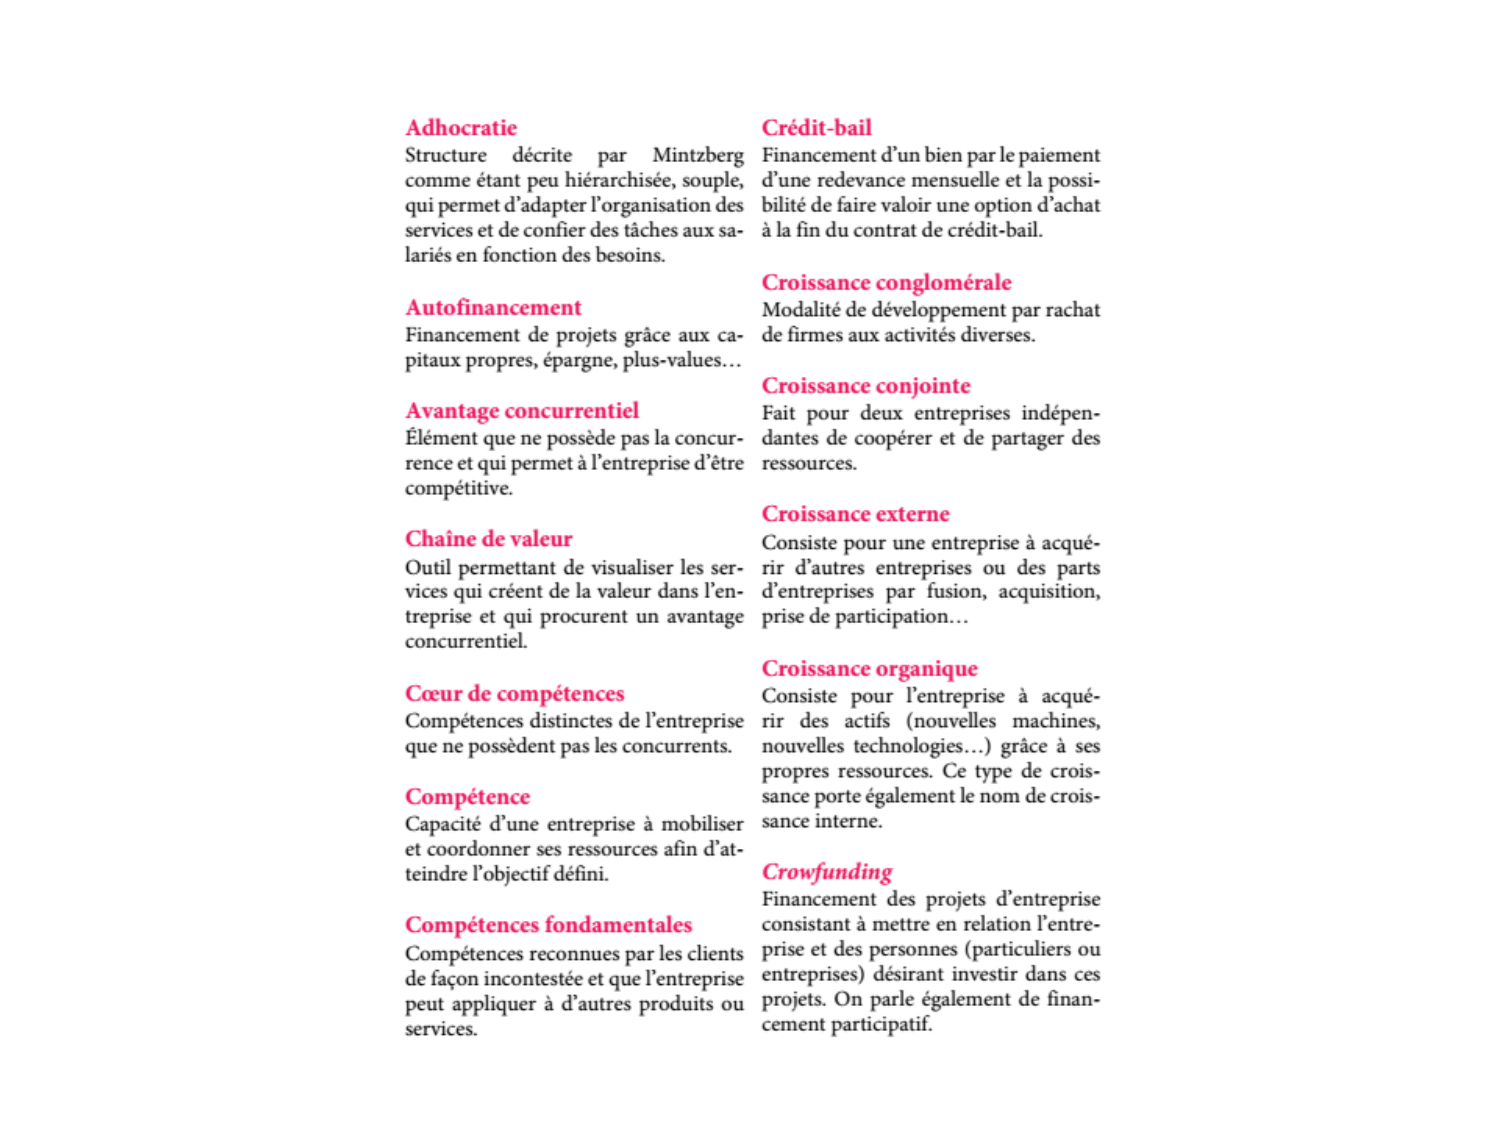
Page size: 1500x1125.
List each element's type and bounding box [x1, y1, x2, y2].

picture [359, 77, 1152, 1059]
